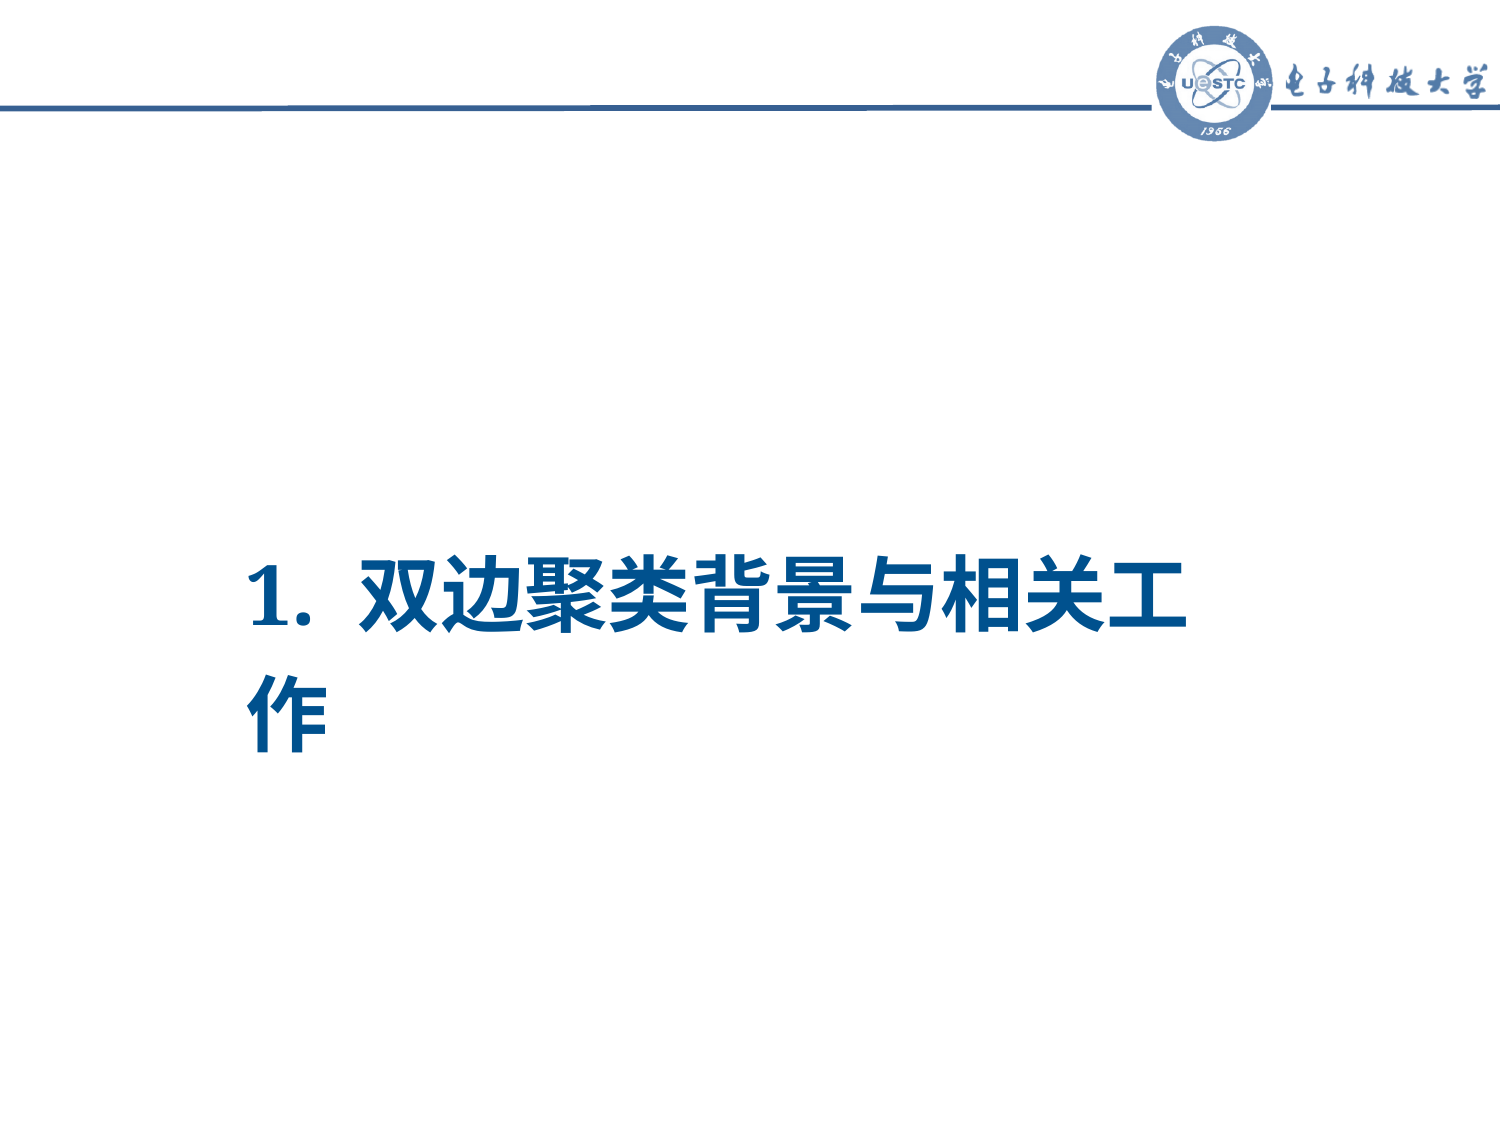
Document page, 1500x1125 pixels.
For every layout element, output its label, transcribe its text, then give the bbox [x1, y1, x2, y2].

list 1. 双边聚类背景与相关工作 [230, 515, 1282, 705]
